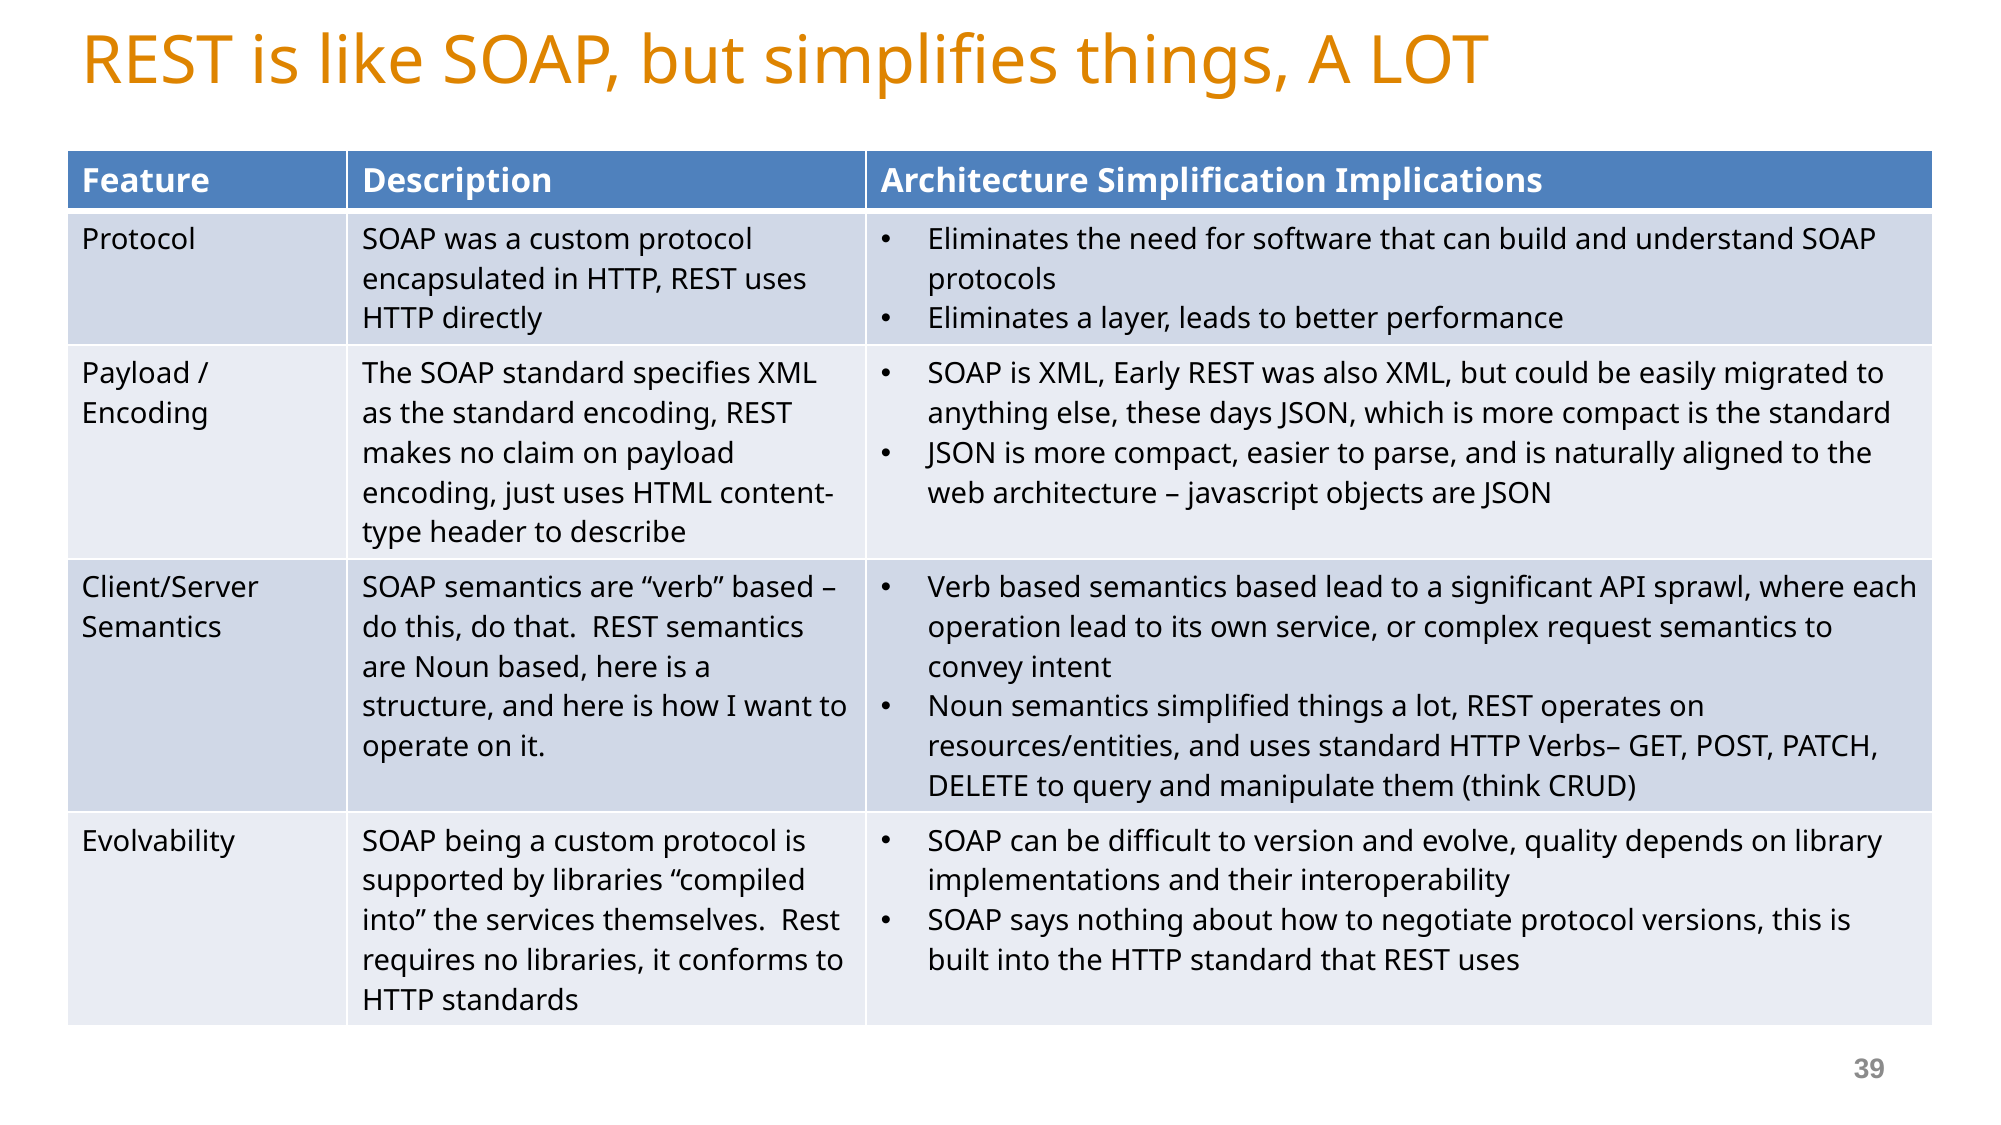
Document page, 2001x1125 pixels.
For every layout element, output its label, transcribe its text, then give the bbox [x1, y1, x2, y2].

table_cell Payload / Encoding [68, 346, 346, 558]
title REST is like SOAP, but simplifies things, A LOT [66, 0, 1867, 115]
table_cell The SOAP standard specifies XML as the standard encoding, REST makes no claim on payload encoding, just uses HTML content-type header to describe [348, 346, 865, 558]
table_header Architecture Simplification Implications [867, 151, 1932, 208]
table_cell SOAP being a custom protocol is supported by libraries “compiled into” the services themselves. Rest requires no libraries, it conforms to HTTP standards [348, 813, 865, 1025]
table_cell SOAP can be difficult to version and evolve, quality depends on library implementations and their interoperability SOAP says nothing about how to negotiate protocol versions, this is built into the HTTP standard that REST uses [867, 813, 1932, 1025]
table_cell Protocol [68, 214, 346, 344]
table_cell SOAP is XML, Early REST was also XML, but could be easily migrated to anything else, these days JSON, which is more compact is the standard JSON is more compact, easier to parse, and is naturally aligned to the web architecture – javascript objects are JSON [867, 346, 1932, 558]
table_cell SOAP was a custom protocol encapsulated in HTTP, REST uses HTTP directly [348, 214, 865, 344]
table_cell Evolvability [68, 813, 346, 1025]
table_header Description [348, 151, 865, 208]
table_cell SOAP semantics are “verb” based – do this, do that. REST semantics are Noun based, here is a structure, and here is how I want to operate on it. [348, 560, 865, 811]
slide_number 39 [1433, 1039, 1900, 1100]
table_header Feature [68, 151, 346, 208]
table_cell Eliminates the need for software that can build and understand SOAP protocols Eliminates a layer, leads to better performance [867, 214, 1932, 344]
table_cell Client/Server Semantics [68, 560, 346, 811]
table_cell Verb based semantics based lead to a significant API sprawl, where each operation lead to its own service, or complex request semantics to convey intent Noun semantics simplified things a lot, REST operates on resources/entities, and uses standard HTTP Verbs– GET, POST, PATCH, DELETE to query and manipulate them (think CRUD) [867, 560, 1932, 811]
